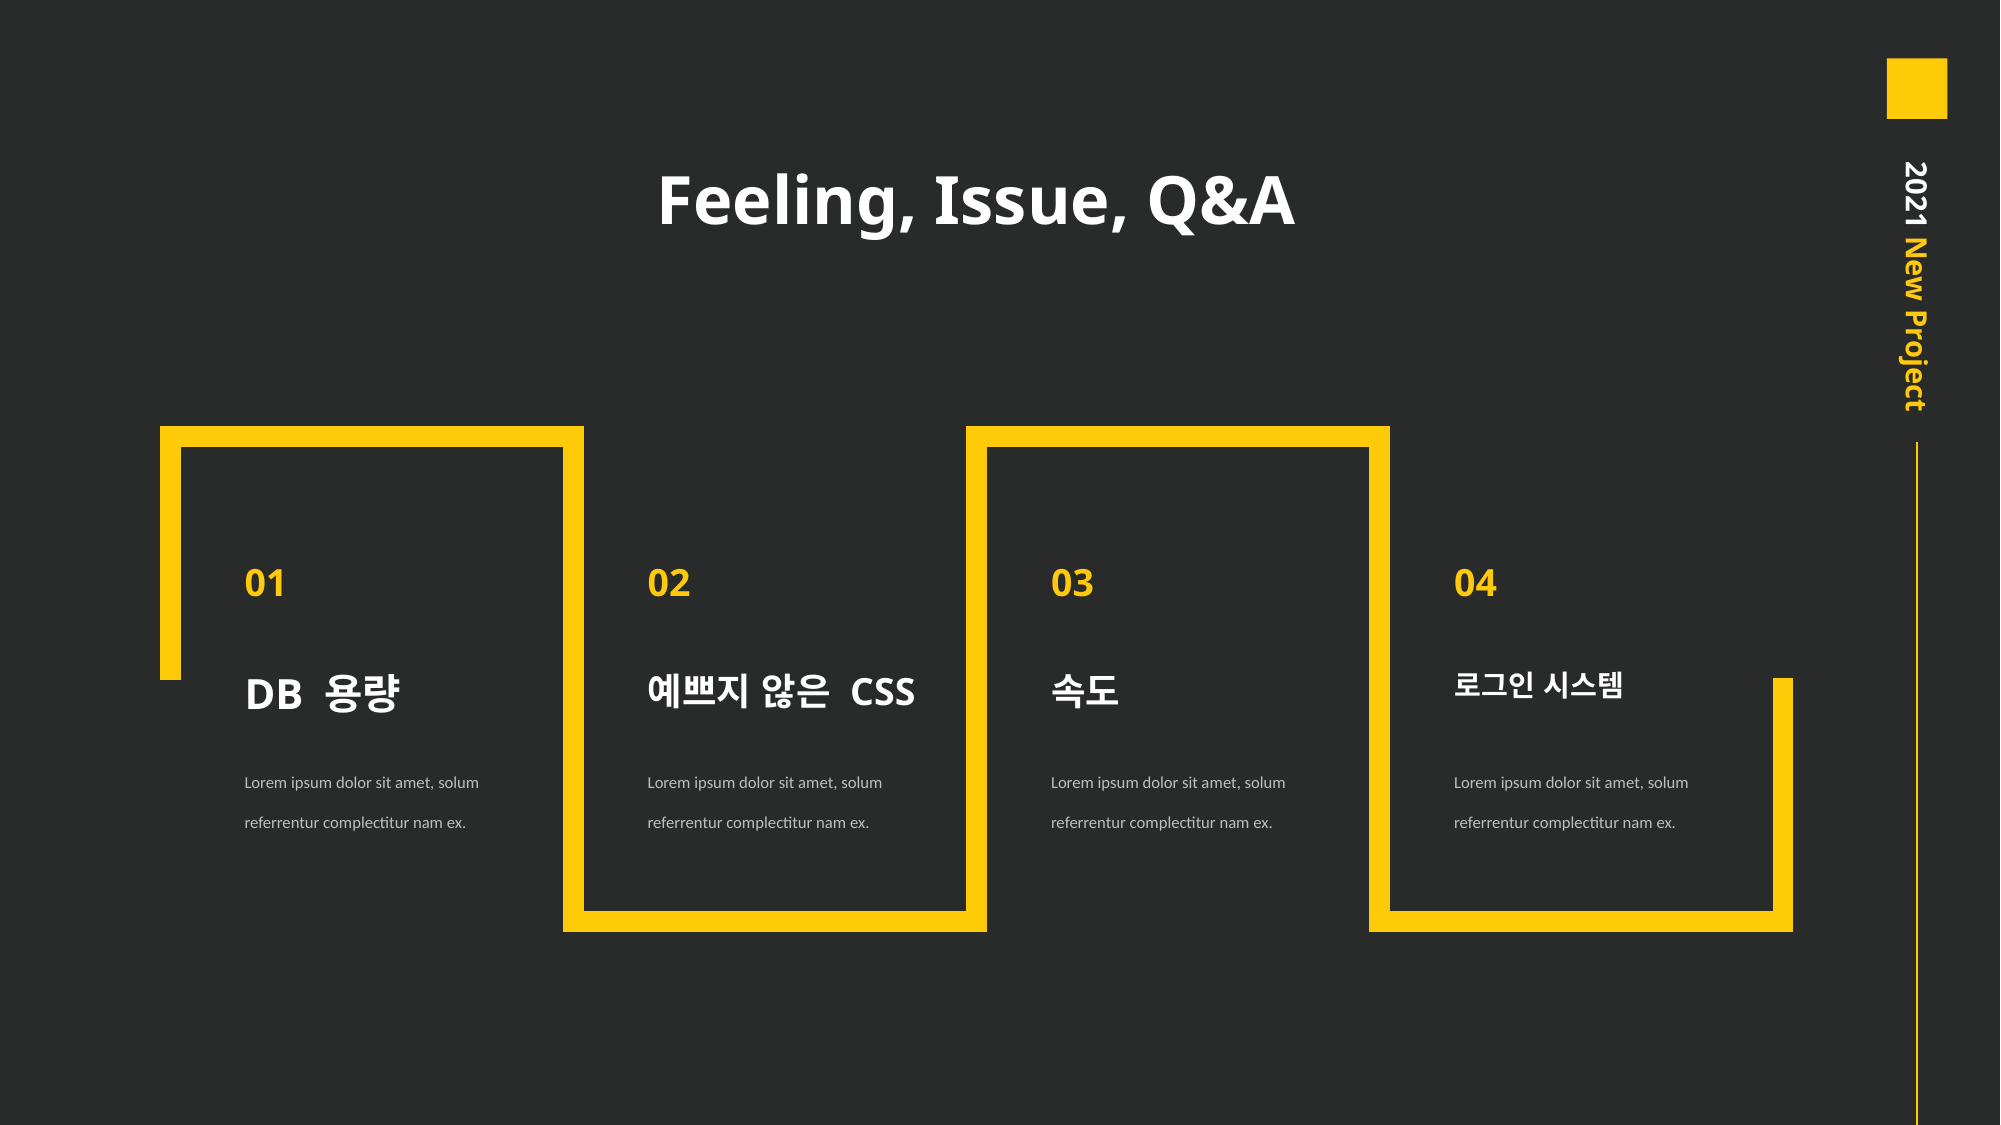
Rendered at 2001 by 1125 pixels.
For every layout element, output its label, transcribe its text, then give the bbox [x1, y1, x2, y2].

text_box 속도 [1036, 660, 1464, 720]
text_box 2021 New Project [1892, 147, 1943, 1067]
text_box 02 [633, 551, 933, 612]
text_box 03 [1036, 551, 1336, 612]
text_box 04 [1439, 551, 1739, 612]
text_box [572, 720, 978, 923]
text_box Lorem ipsum dolor sit amet, solum referrentur complectitur nam ex. [1439, 744, 1771, 839]
text_box 예쁘지 않은 CSS [632, 660, 1036, 720]
text_box [1886, 57, 1948, 120]
text_box 01 [229, 551, 529, 612]
text_box [976, 436, 1381, 660]
text_box DB 용량 [229, 660, 658, 725]
text_box Lorem ipsum dolor sit amet, solum referrentur complectitur nam ex. [632, 744, 965, 839]
text_box 로그인 시스템 [1439, 660, 1867, 710]
text_box [1379, 710, 1784, 923]
text_box [169, 436, 575, 681]
text_box Lorem ipsum dolor sit amet, solum referrentur complectitur nam ex. [229, 744, 562, 839]
text_box Lorem ipsum dolor sit amet, solum referrentur complectitur nam ex. [1036, 744, 1368, 839]
title Feeling, Issue, Q&A [145, 150, 1808, 280]
